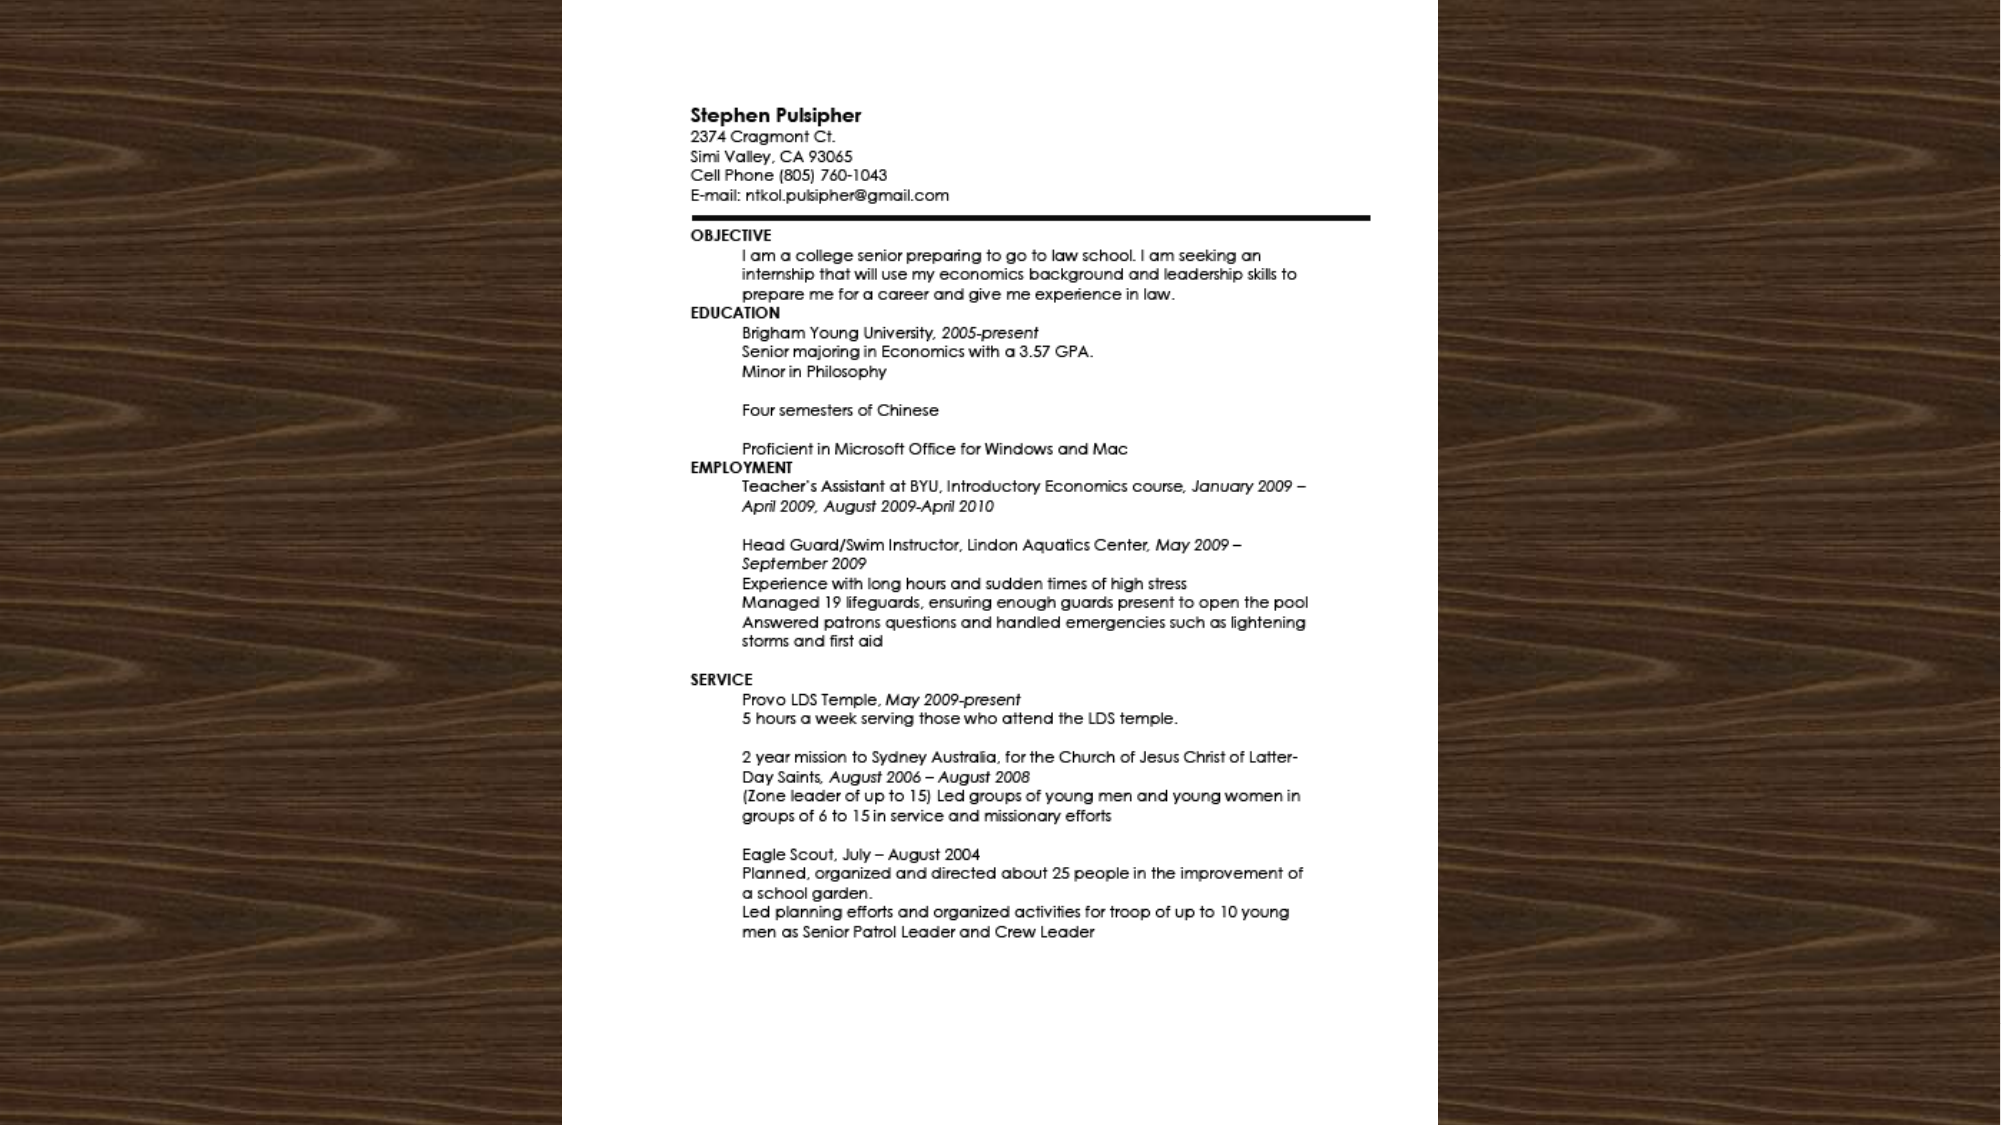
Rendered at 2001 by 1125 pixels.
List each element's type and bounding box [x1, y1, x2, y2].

picture [1438, 0, 2001, 1125]
text_box [562, 0, 1438, 1125]
picture [0, 0, 562, 1125]
